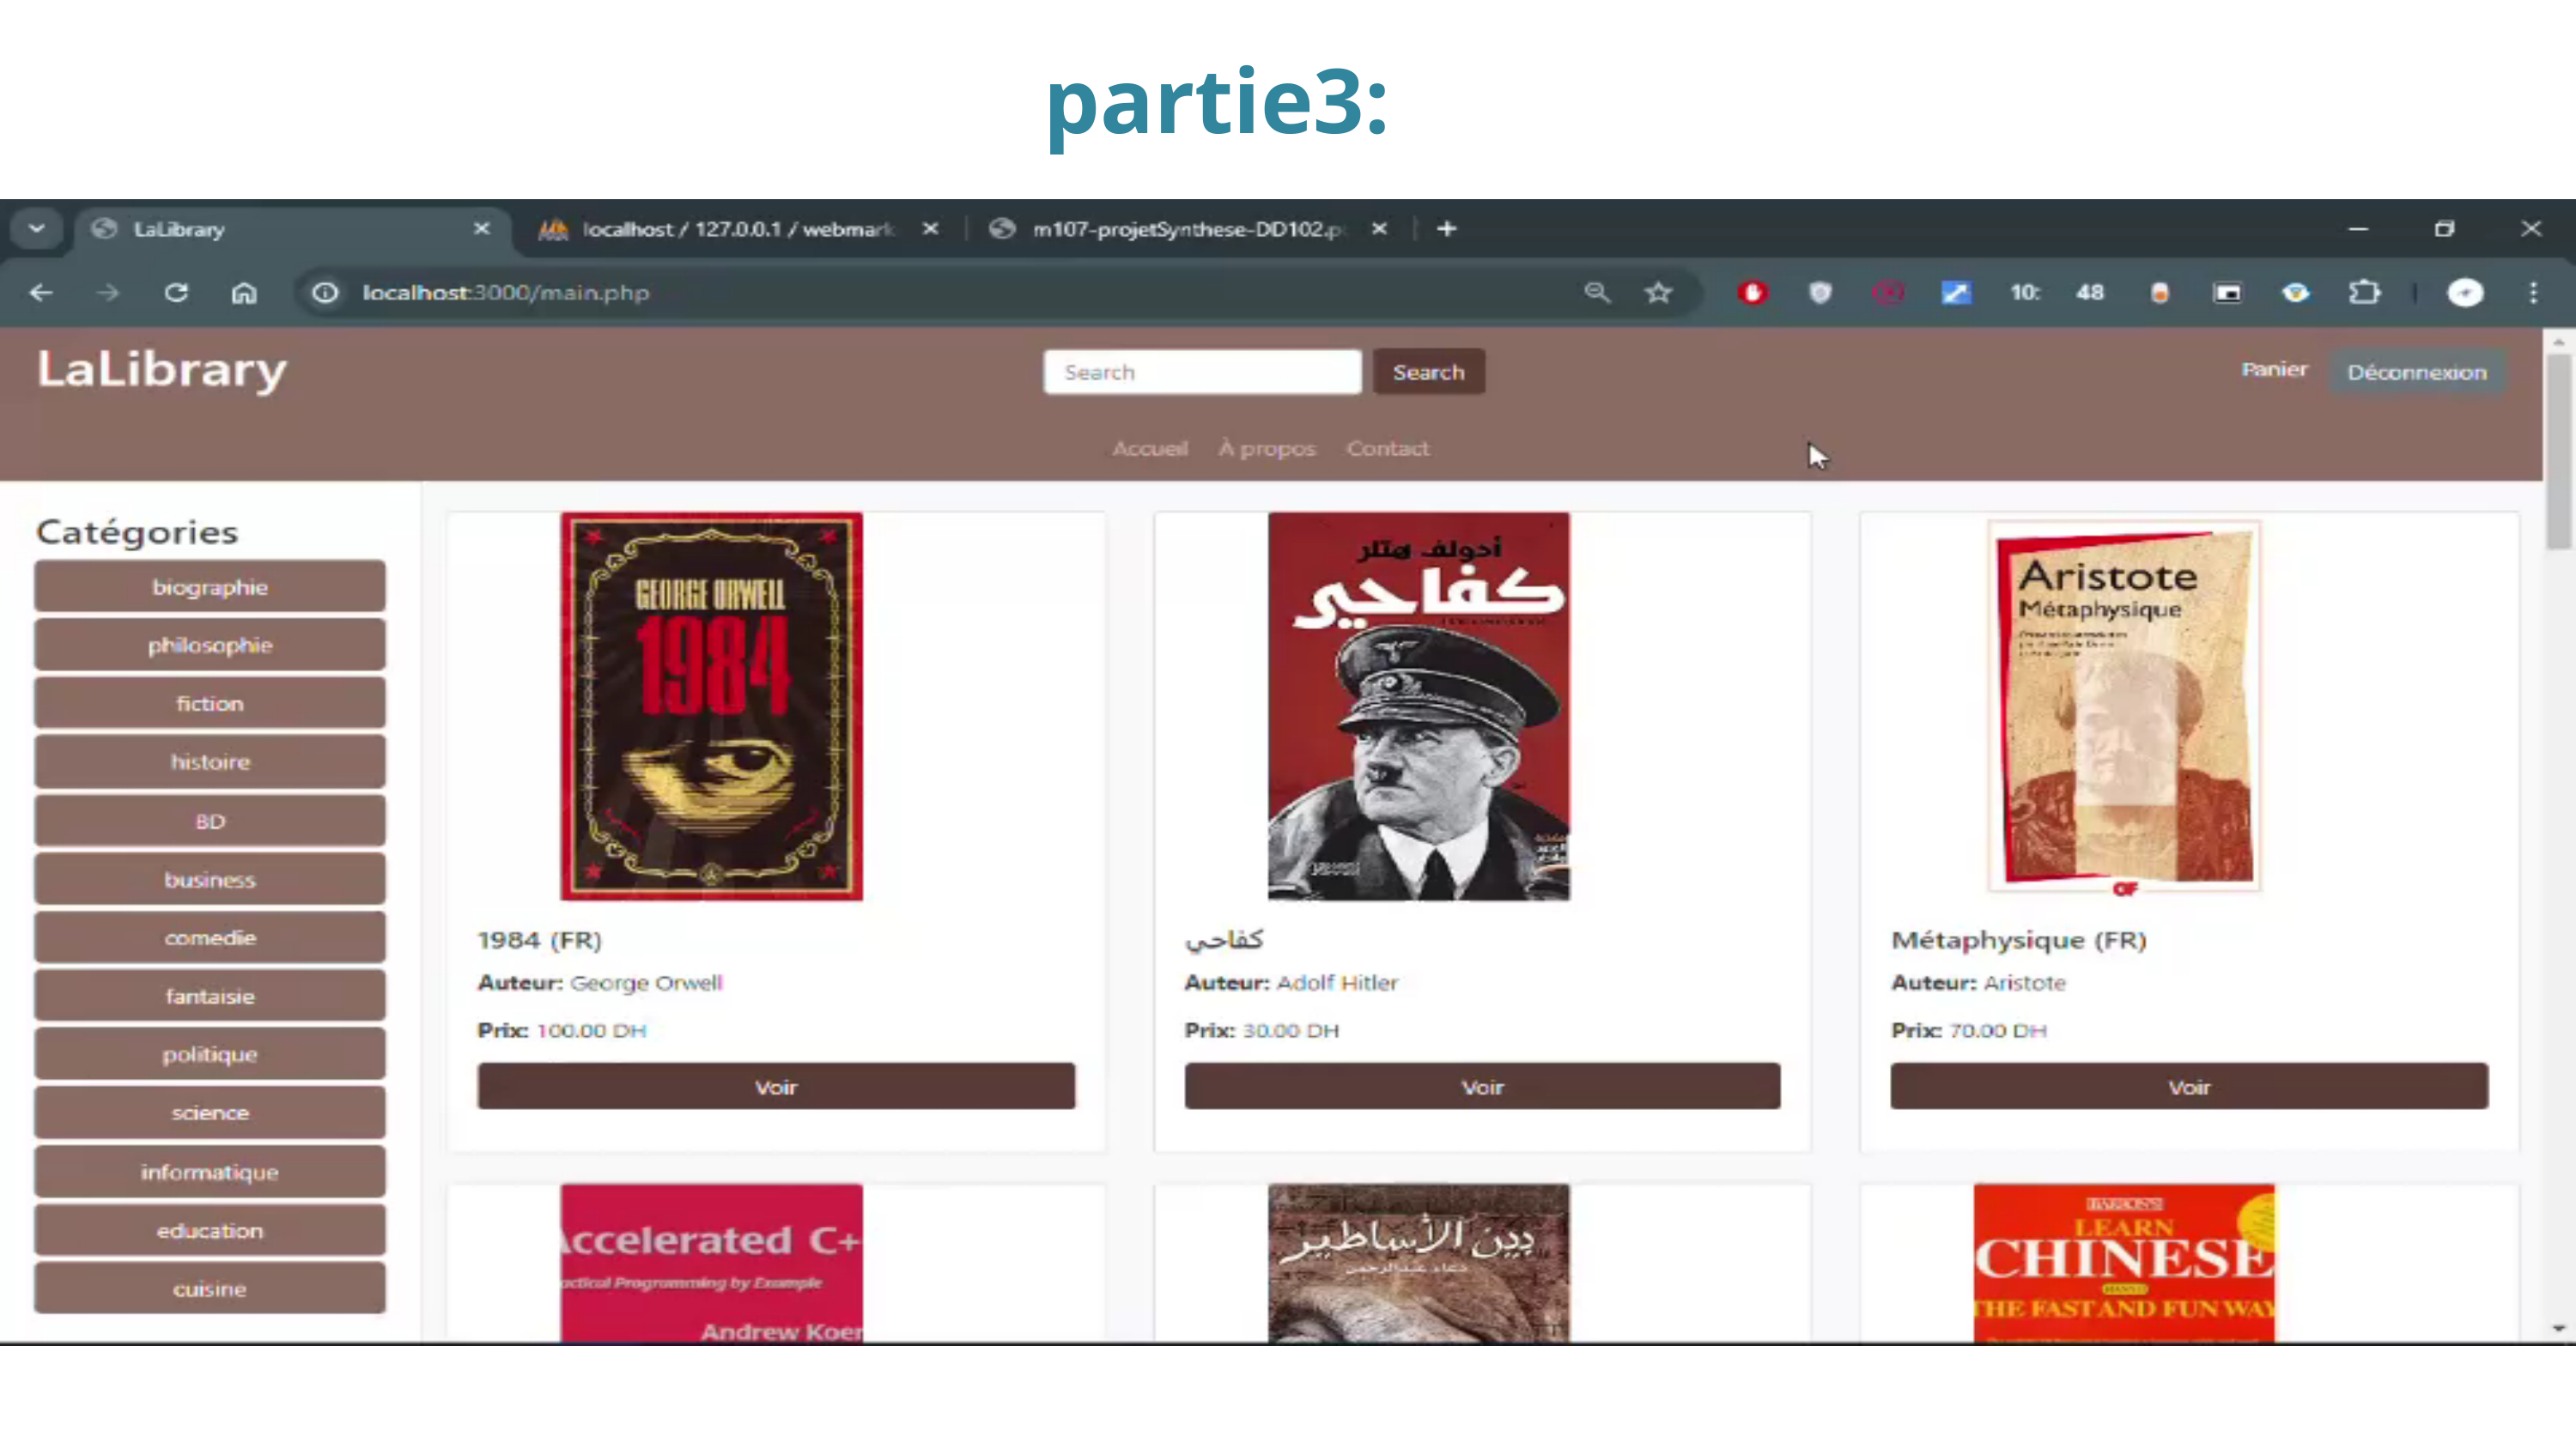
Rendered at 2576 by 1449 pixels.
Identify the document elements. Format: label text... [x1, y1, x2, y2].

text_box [0, 197, 2576, 1347]
text_box partie3: [1030, 37, 1404, 158]
